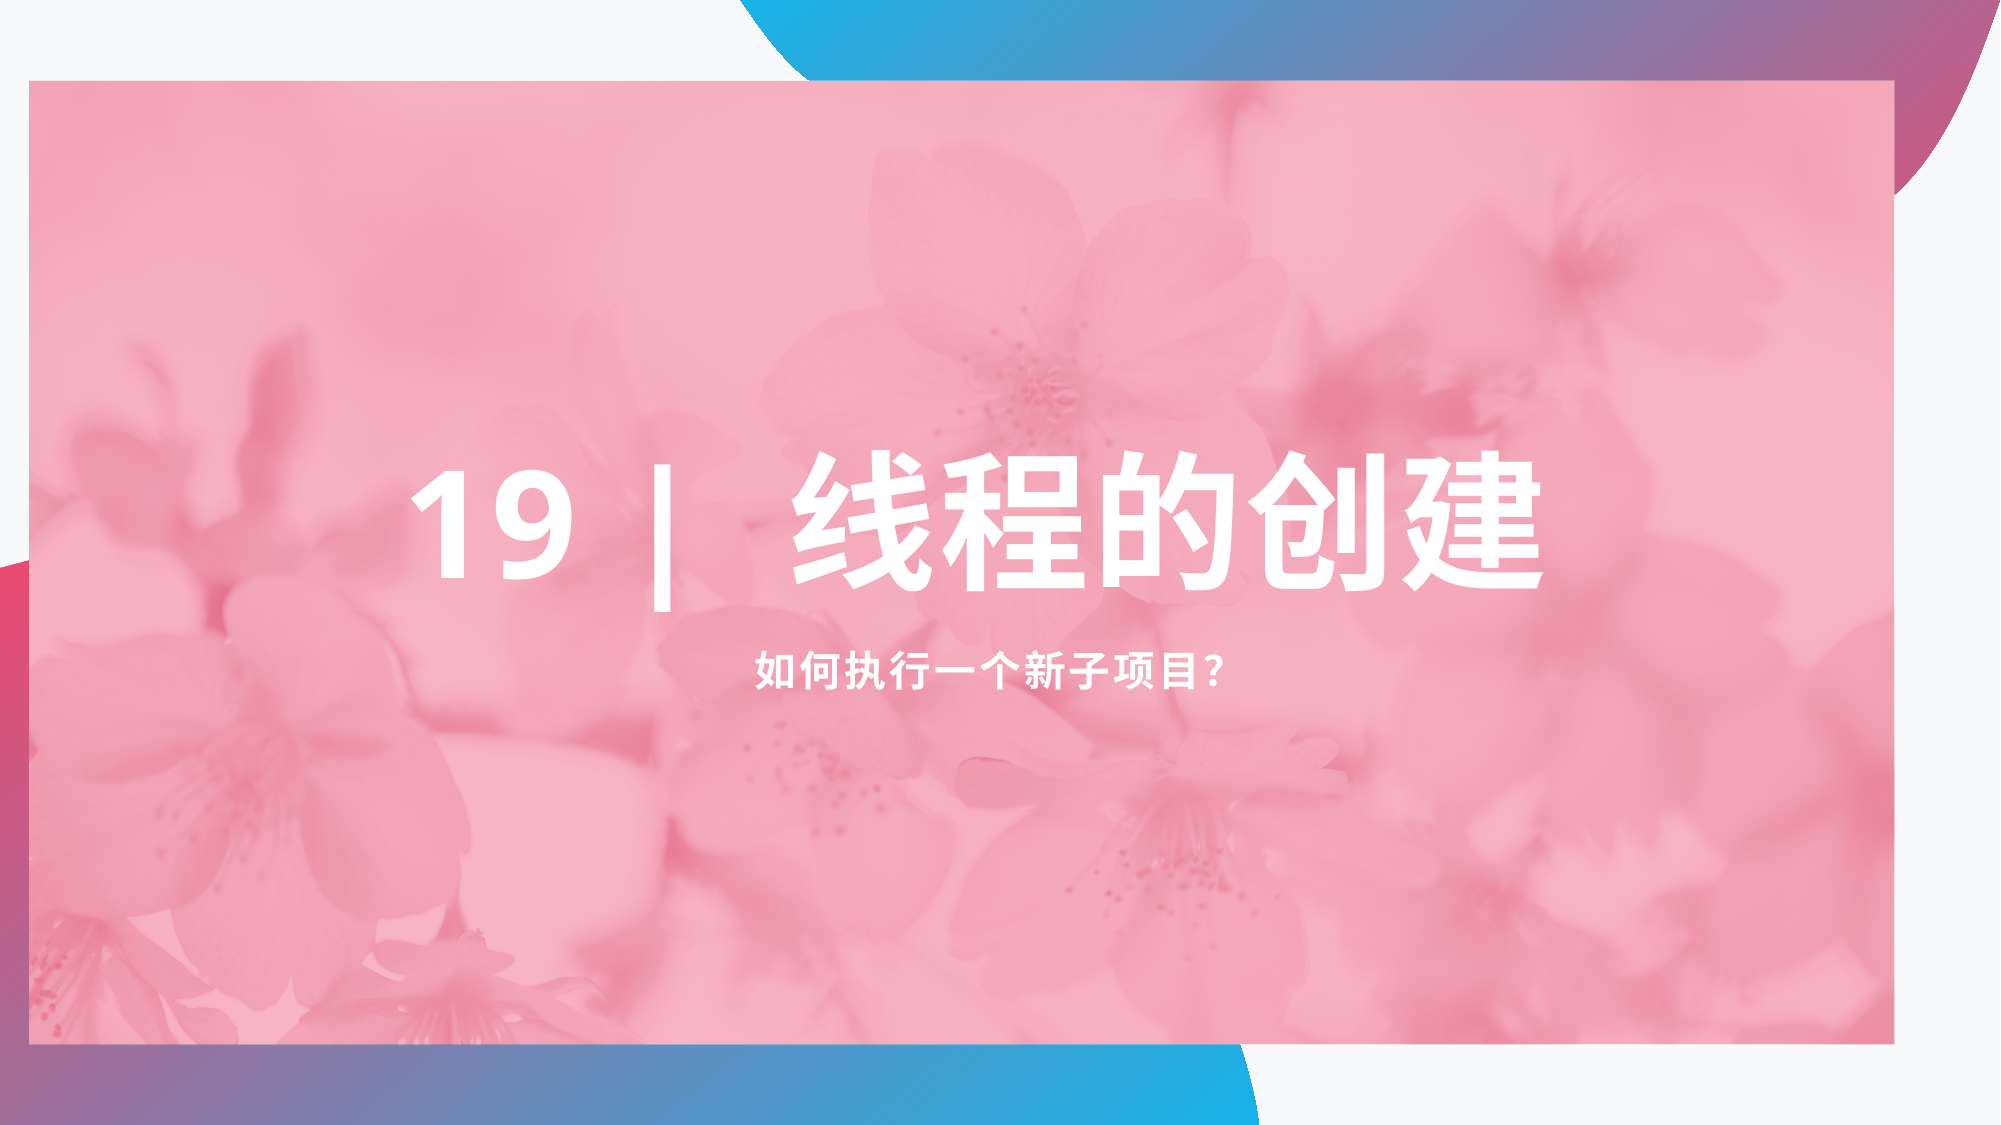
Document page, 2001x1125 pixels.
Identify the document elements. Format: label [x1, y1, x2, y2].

picture [29, 80, 1895, 1045]
